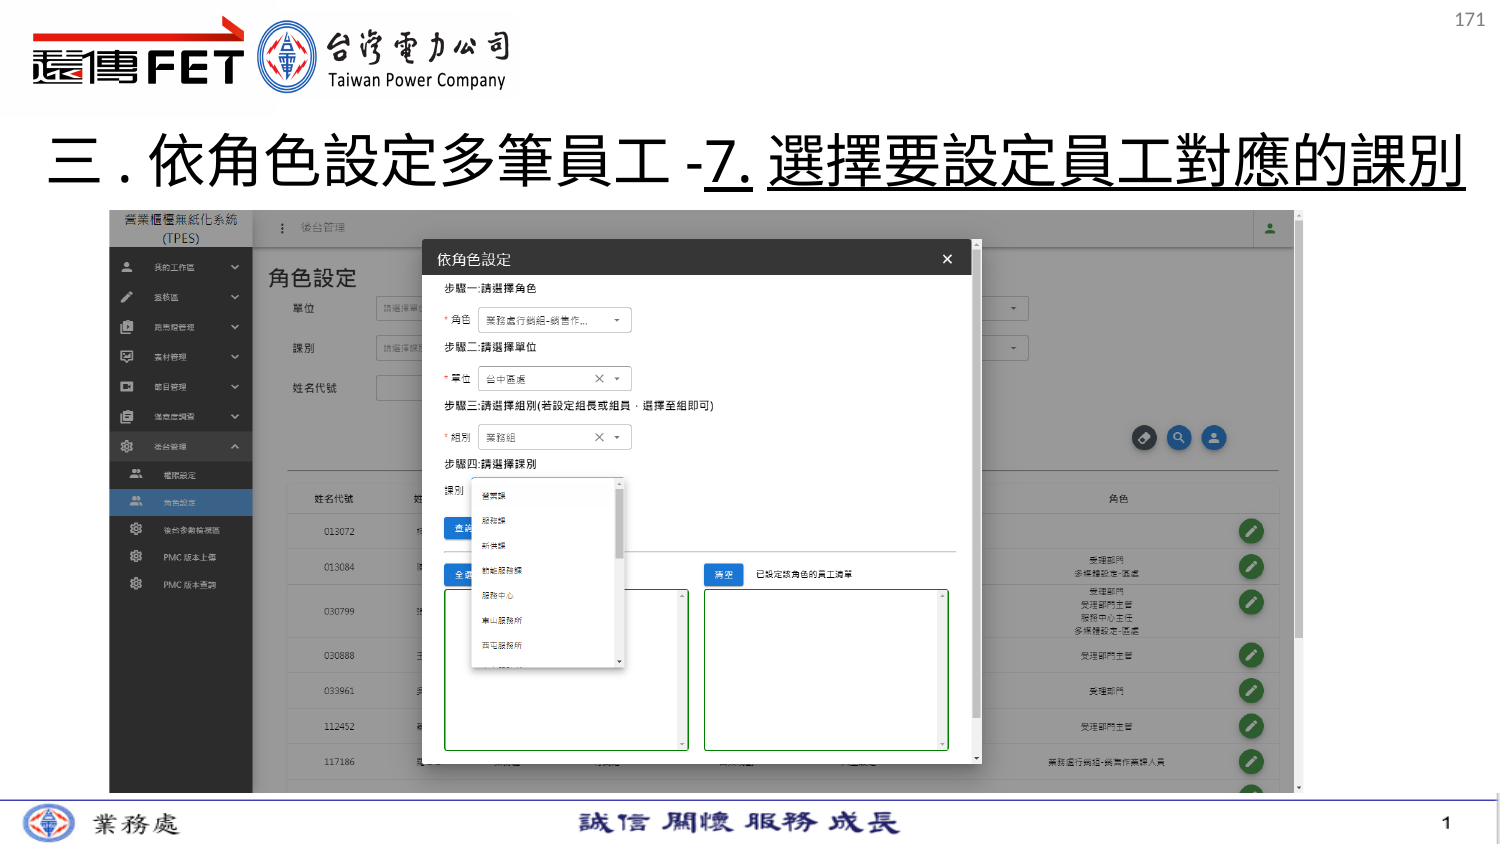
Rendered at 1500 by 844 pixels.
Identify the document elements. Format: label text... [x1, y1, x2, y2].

picture [0, 0, 519, 117]
text_box 三.依角色設定多筆員工-7.選擇要設定員工對應的課別 [30, 117, 1500, 217]
picture [0, 210, 1500, 844]
